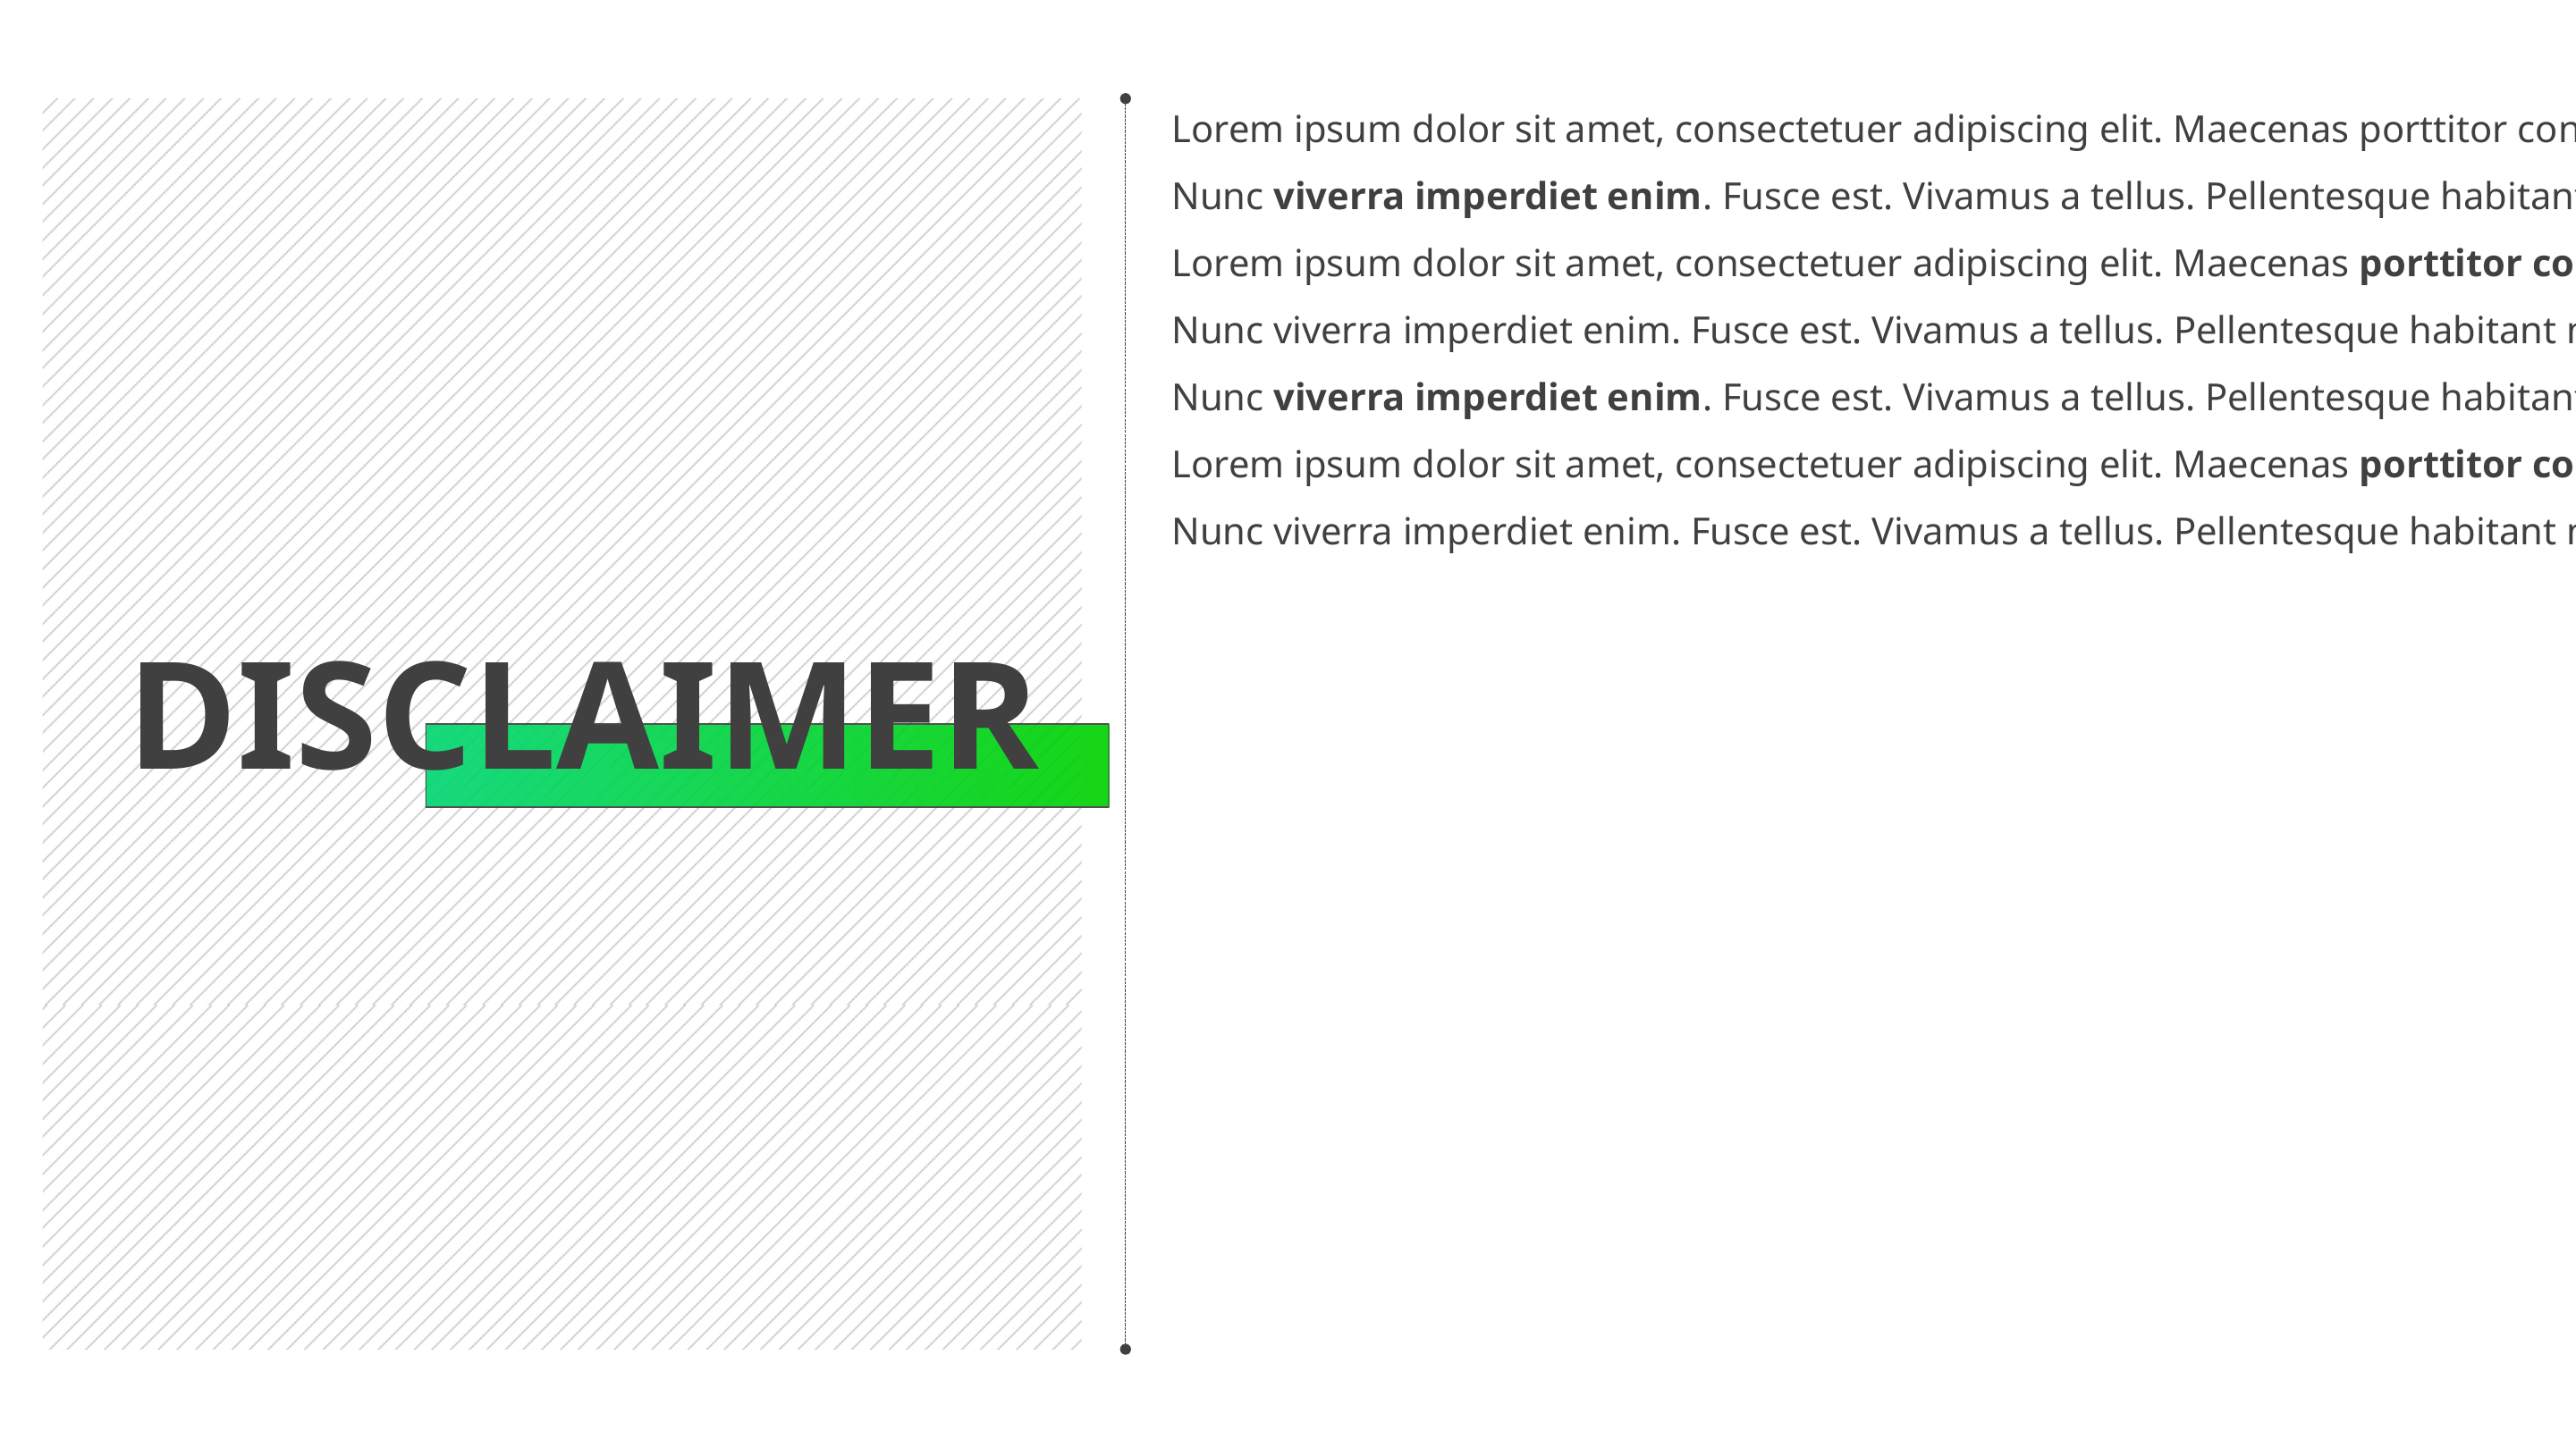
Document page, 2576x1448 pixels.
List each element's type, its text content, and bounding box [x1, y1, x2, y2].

picture [42, 98, 1082, 1350]
text_box Lorem ipsum dolor sit amet, consectetuer adipiscing elit. Maecenas porttitor congue massa. Fusce posuere, magna sed pulvinar ultricies, purus lectus malesuada libero, sit amet commodo magna eros quis urna. Nunc viverra imperdiet enim. Fusce est. Vivamus a tellus. Pellentesque habitant morbi tristique senectus et netus et malesuada fames ac turpis egestas. Proin pharetra nonummy pede. Mauris et orci. Lorem ipsum dolor sit amet, consectetuer adipiscing elit. Maecenas porttitor congue massa. Fusce posuere, magna sed pulvinar ultricies, purus lectus malesuada libero, sit amet commodo magna eros quis urna. Nunc viverra imperdiet enim. Fusce est. Vivamus a tellus. Pellentesque habitant morbi tristique senectus et netus et malesuada fames ac turpis egestas. Proin pharetra nonummy pede. Mauris et orci. Lorem ipsum dolor sit amet, consectetuer adipiscing elit. Maecenas porttitor congue massa. Fusce posuere, magna sed pulvinar ultricies, purus lectus malesuada libero, sit amet commodo magna eros quis urna. Nunc viverra imperdiet enim. Fusce est. Vivamus a tellus. Pellentesque habitant morbi tristique senectus et netus et malesuada fames ac turpis egestas. Proin pharetra nonummy pede. Mauris et orci. Lorem ipsum dolor sit amet, consectetuer adipiscing elit. Maecenas porttitor congue massa. Fusce posuere, magna sed pulvinar ultricies, purus lectus malesuada libero, sit amet commodo magna eros quis urna. Nunc viverra imperdiet enim. Fusce est. Vivamus a tellus. Pellentesque habitant morbi tristique senectus et netus et malesuada fames ac turpis egestas. Proin pharetra nonummy pede. Mauris et orci. Nunc viverra imperdiet enim. Fusce est. Vivamus a tellus. [1158, 98, 2479, 1350]
text_box [1082, 723, 1110, 808]
